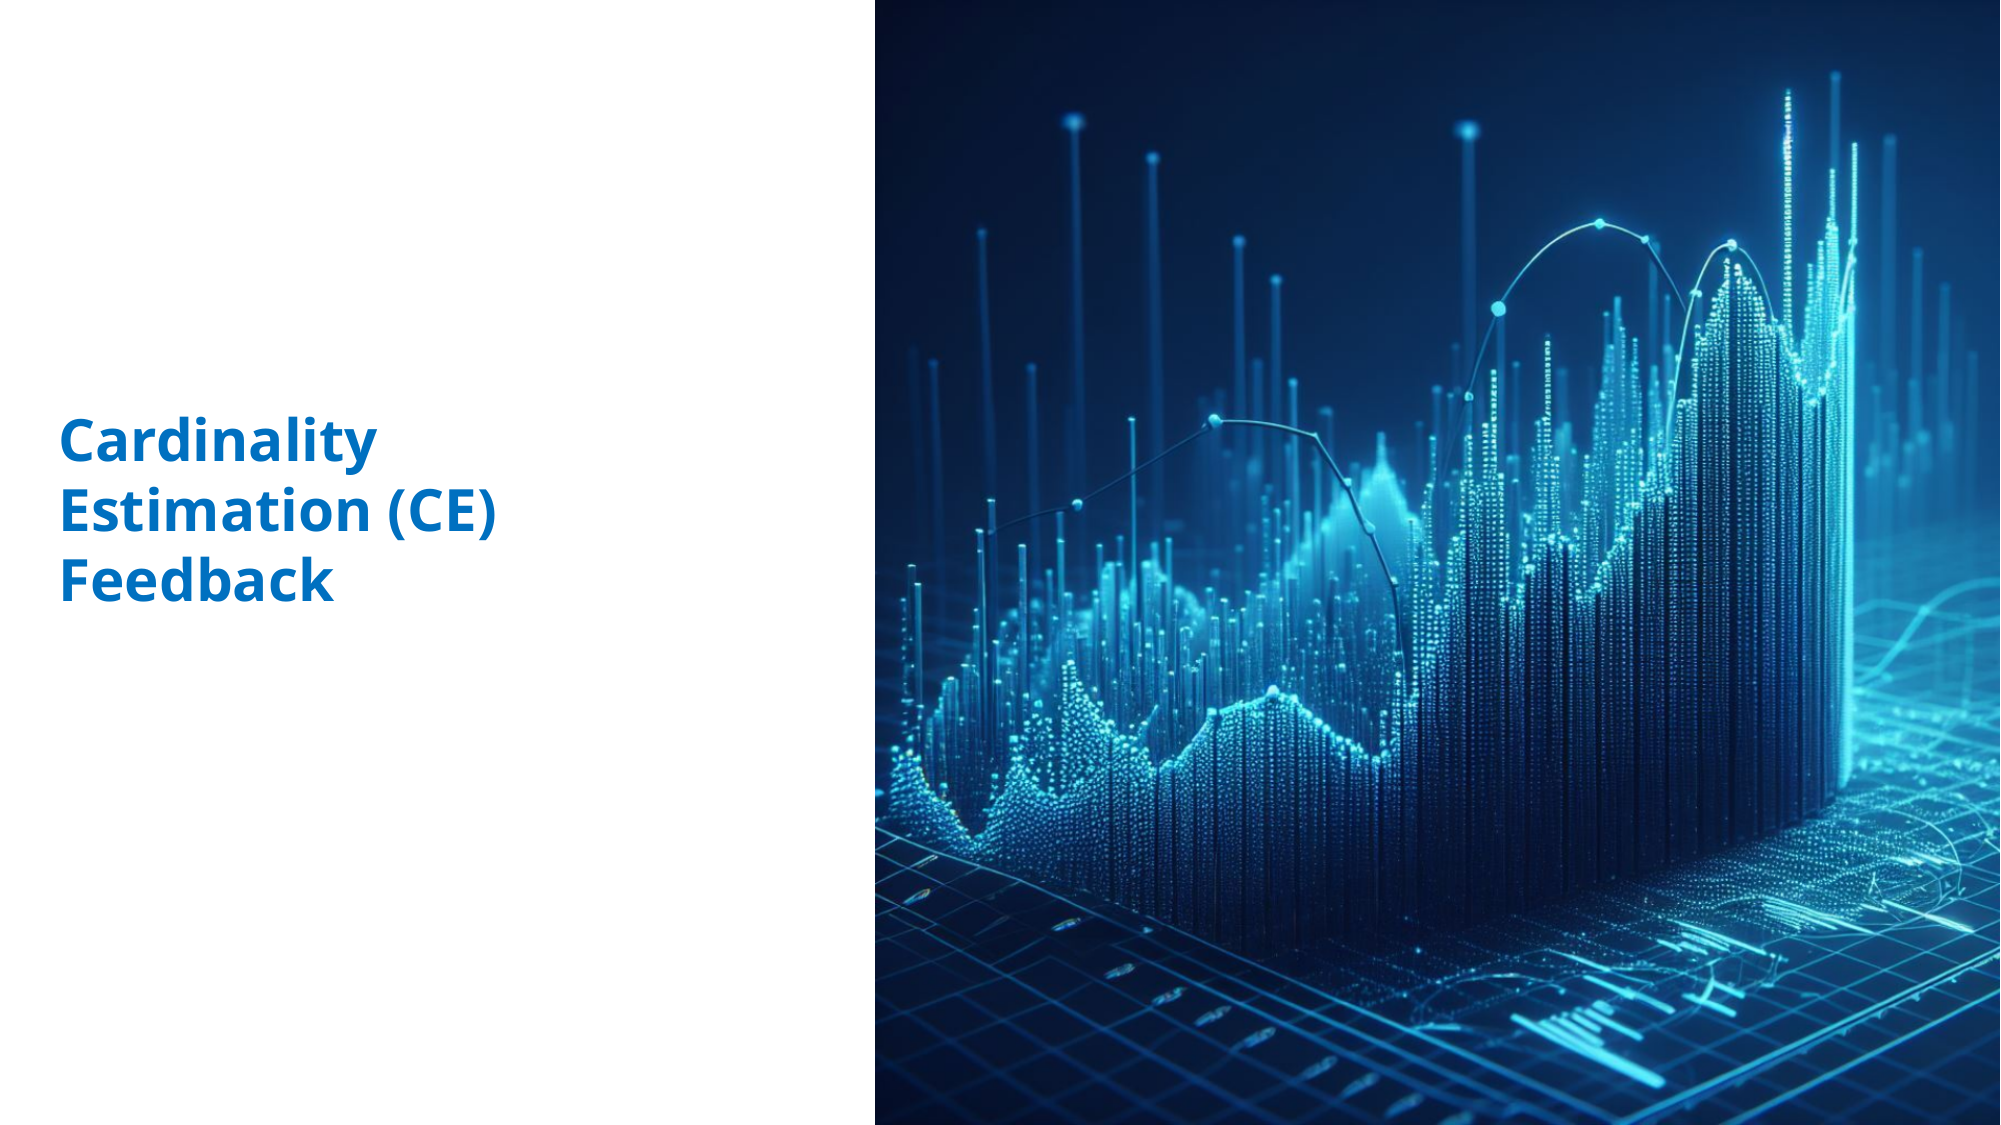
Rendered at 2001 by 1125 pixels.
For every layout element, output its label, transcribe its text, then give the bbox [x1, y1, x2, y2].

text_box Cardinality Estimation (CE) Feedback [43, 395, 682, 621]
picture [874, 0, 2000, 1125]
